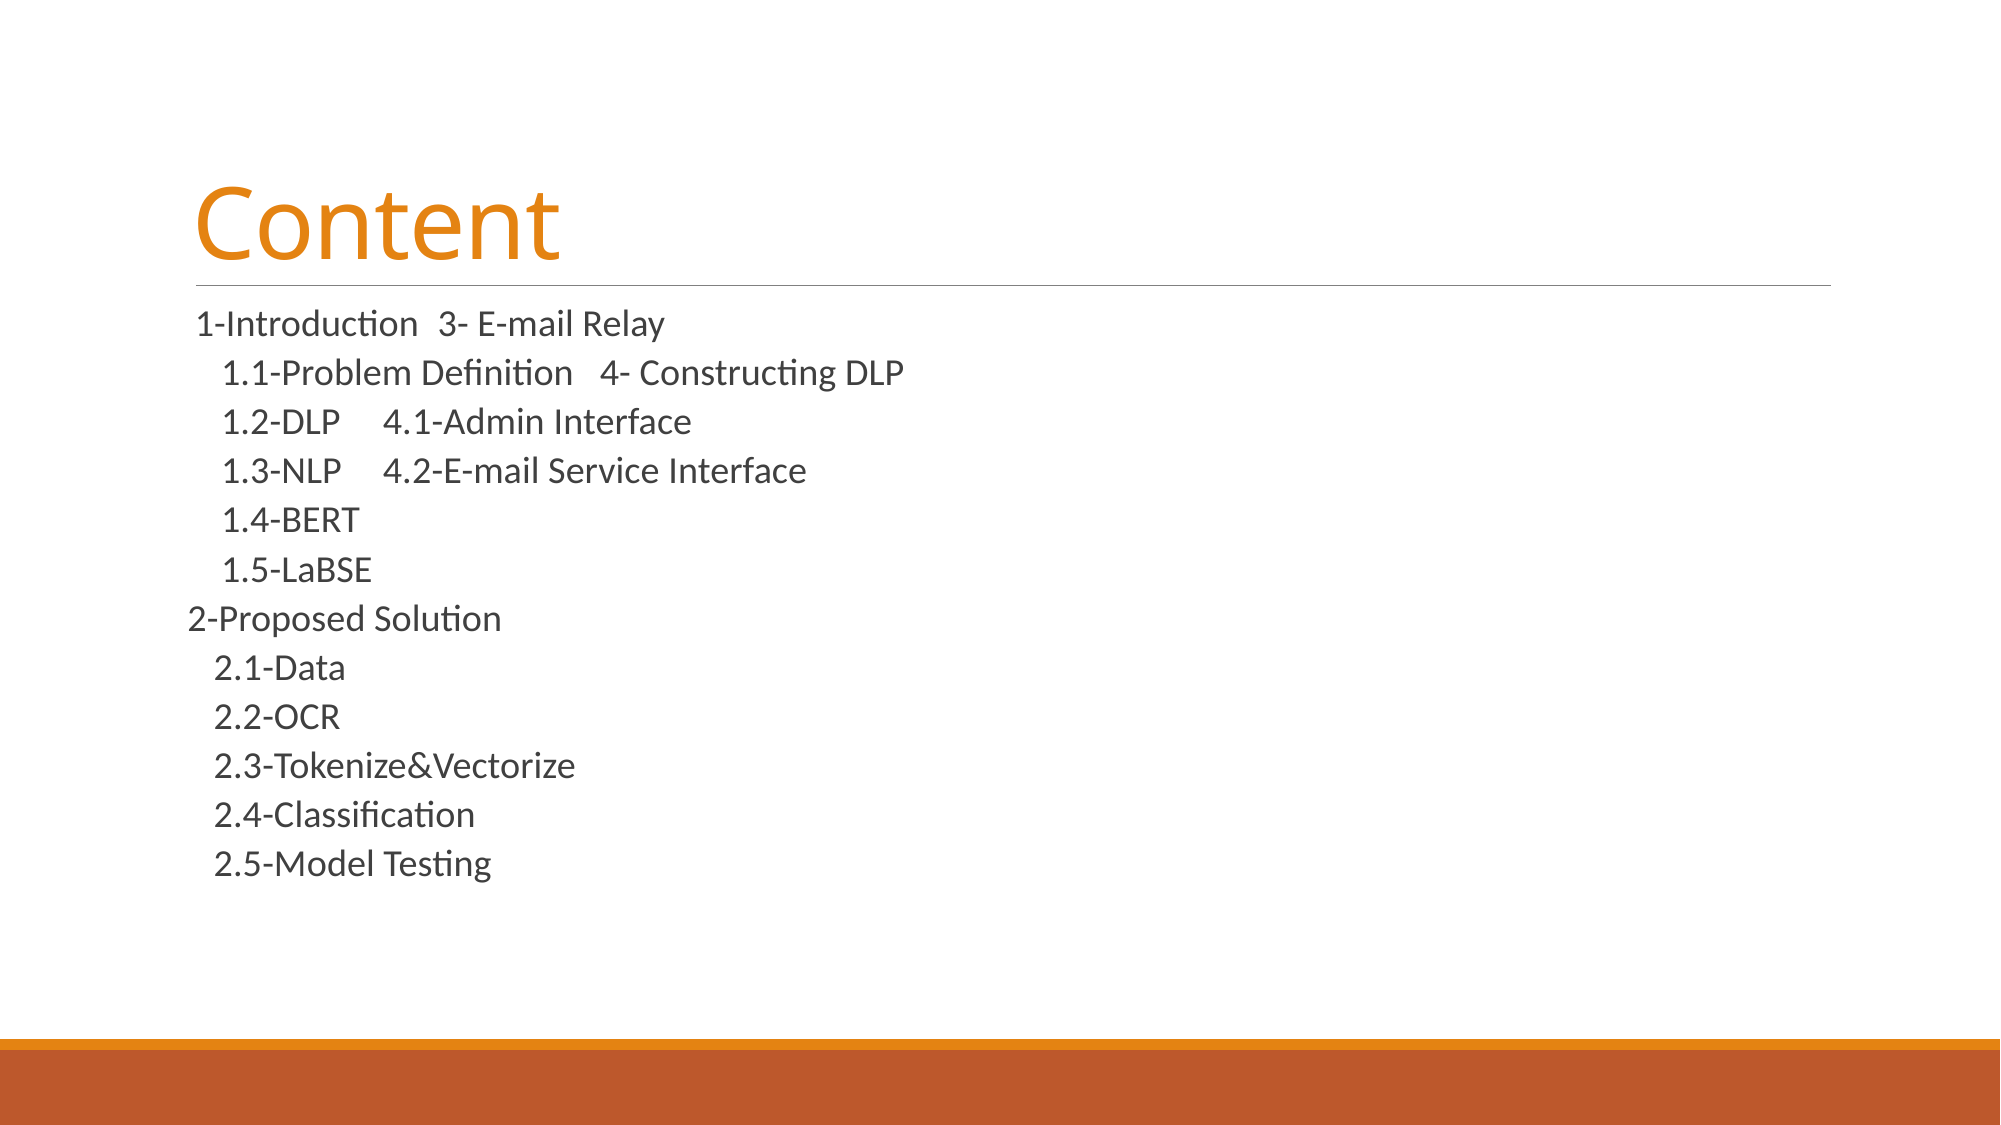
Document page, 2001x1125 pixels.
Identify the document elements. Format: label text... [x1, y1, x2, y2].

list 1-Introduction 3- E-mail Relay 1.1-Problem Definition 4- Constructing DLP 1.2-DLP 4.1-Admin Interface 1.3-NLP 4.2-E-mail Service Interface 1.4-BERT 1.5-LaBSE 2-Proposed Solution 2.1-Data 2.2-OCR 2.3-Tokenize&Vectorize 2.4-Classification 2.5-Model Testing [178, 295, 1829, 956]
title Content [177, 49, 1828, 288]
